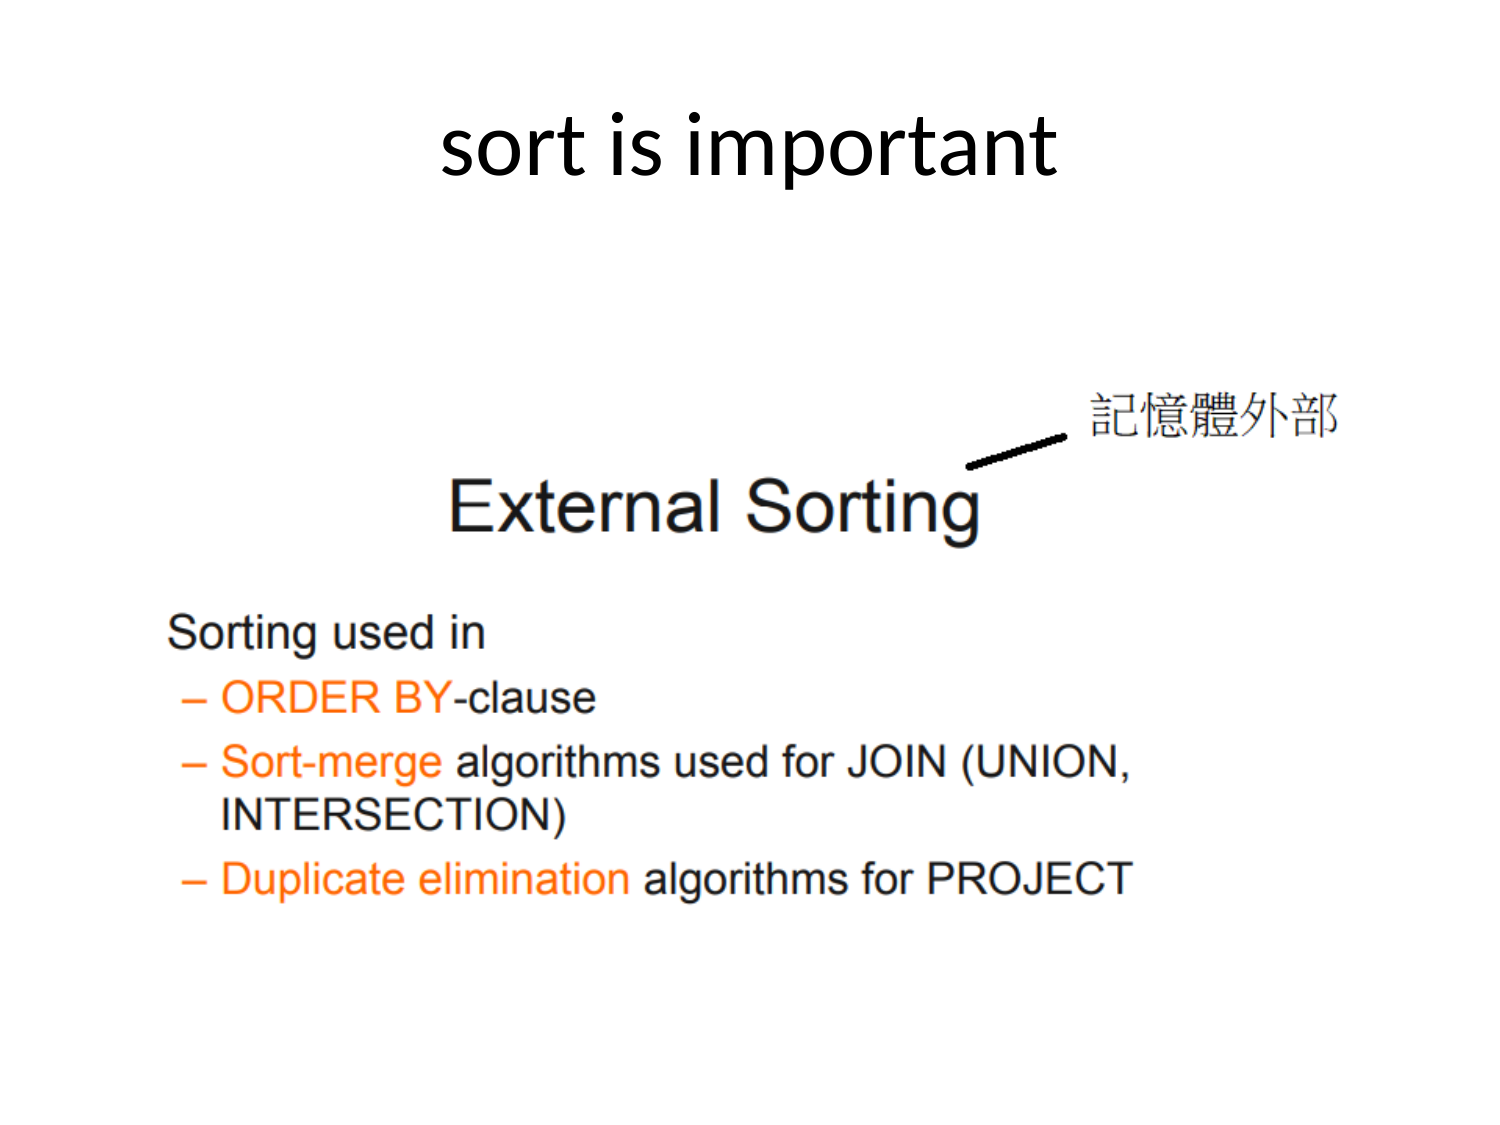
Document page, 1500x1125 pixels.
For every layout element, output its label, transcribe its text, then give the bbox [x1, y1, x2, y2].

title sort is important [75, 45, 1425, 233]
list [123, 337, 1375, 939]
